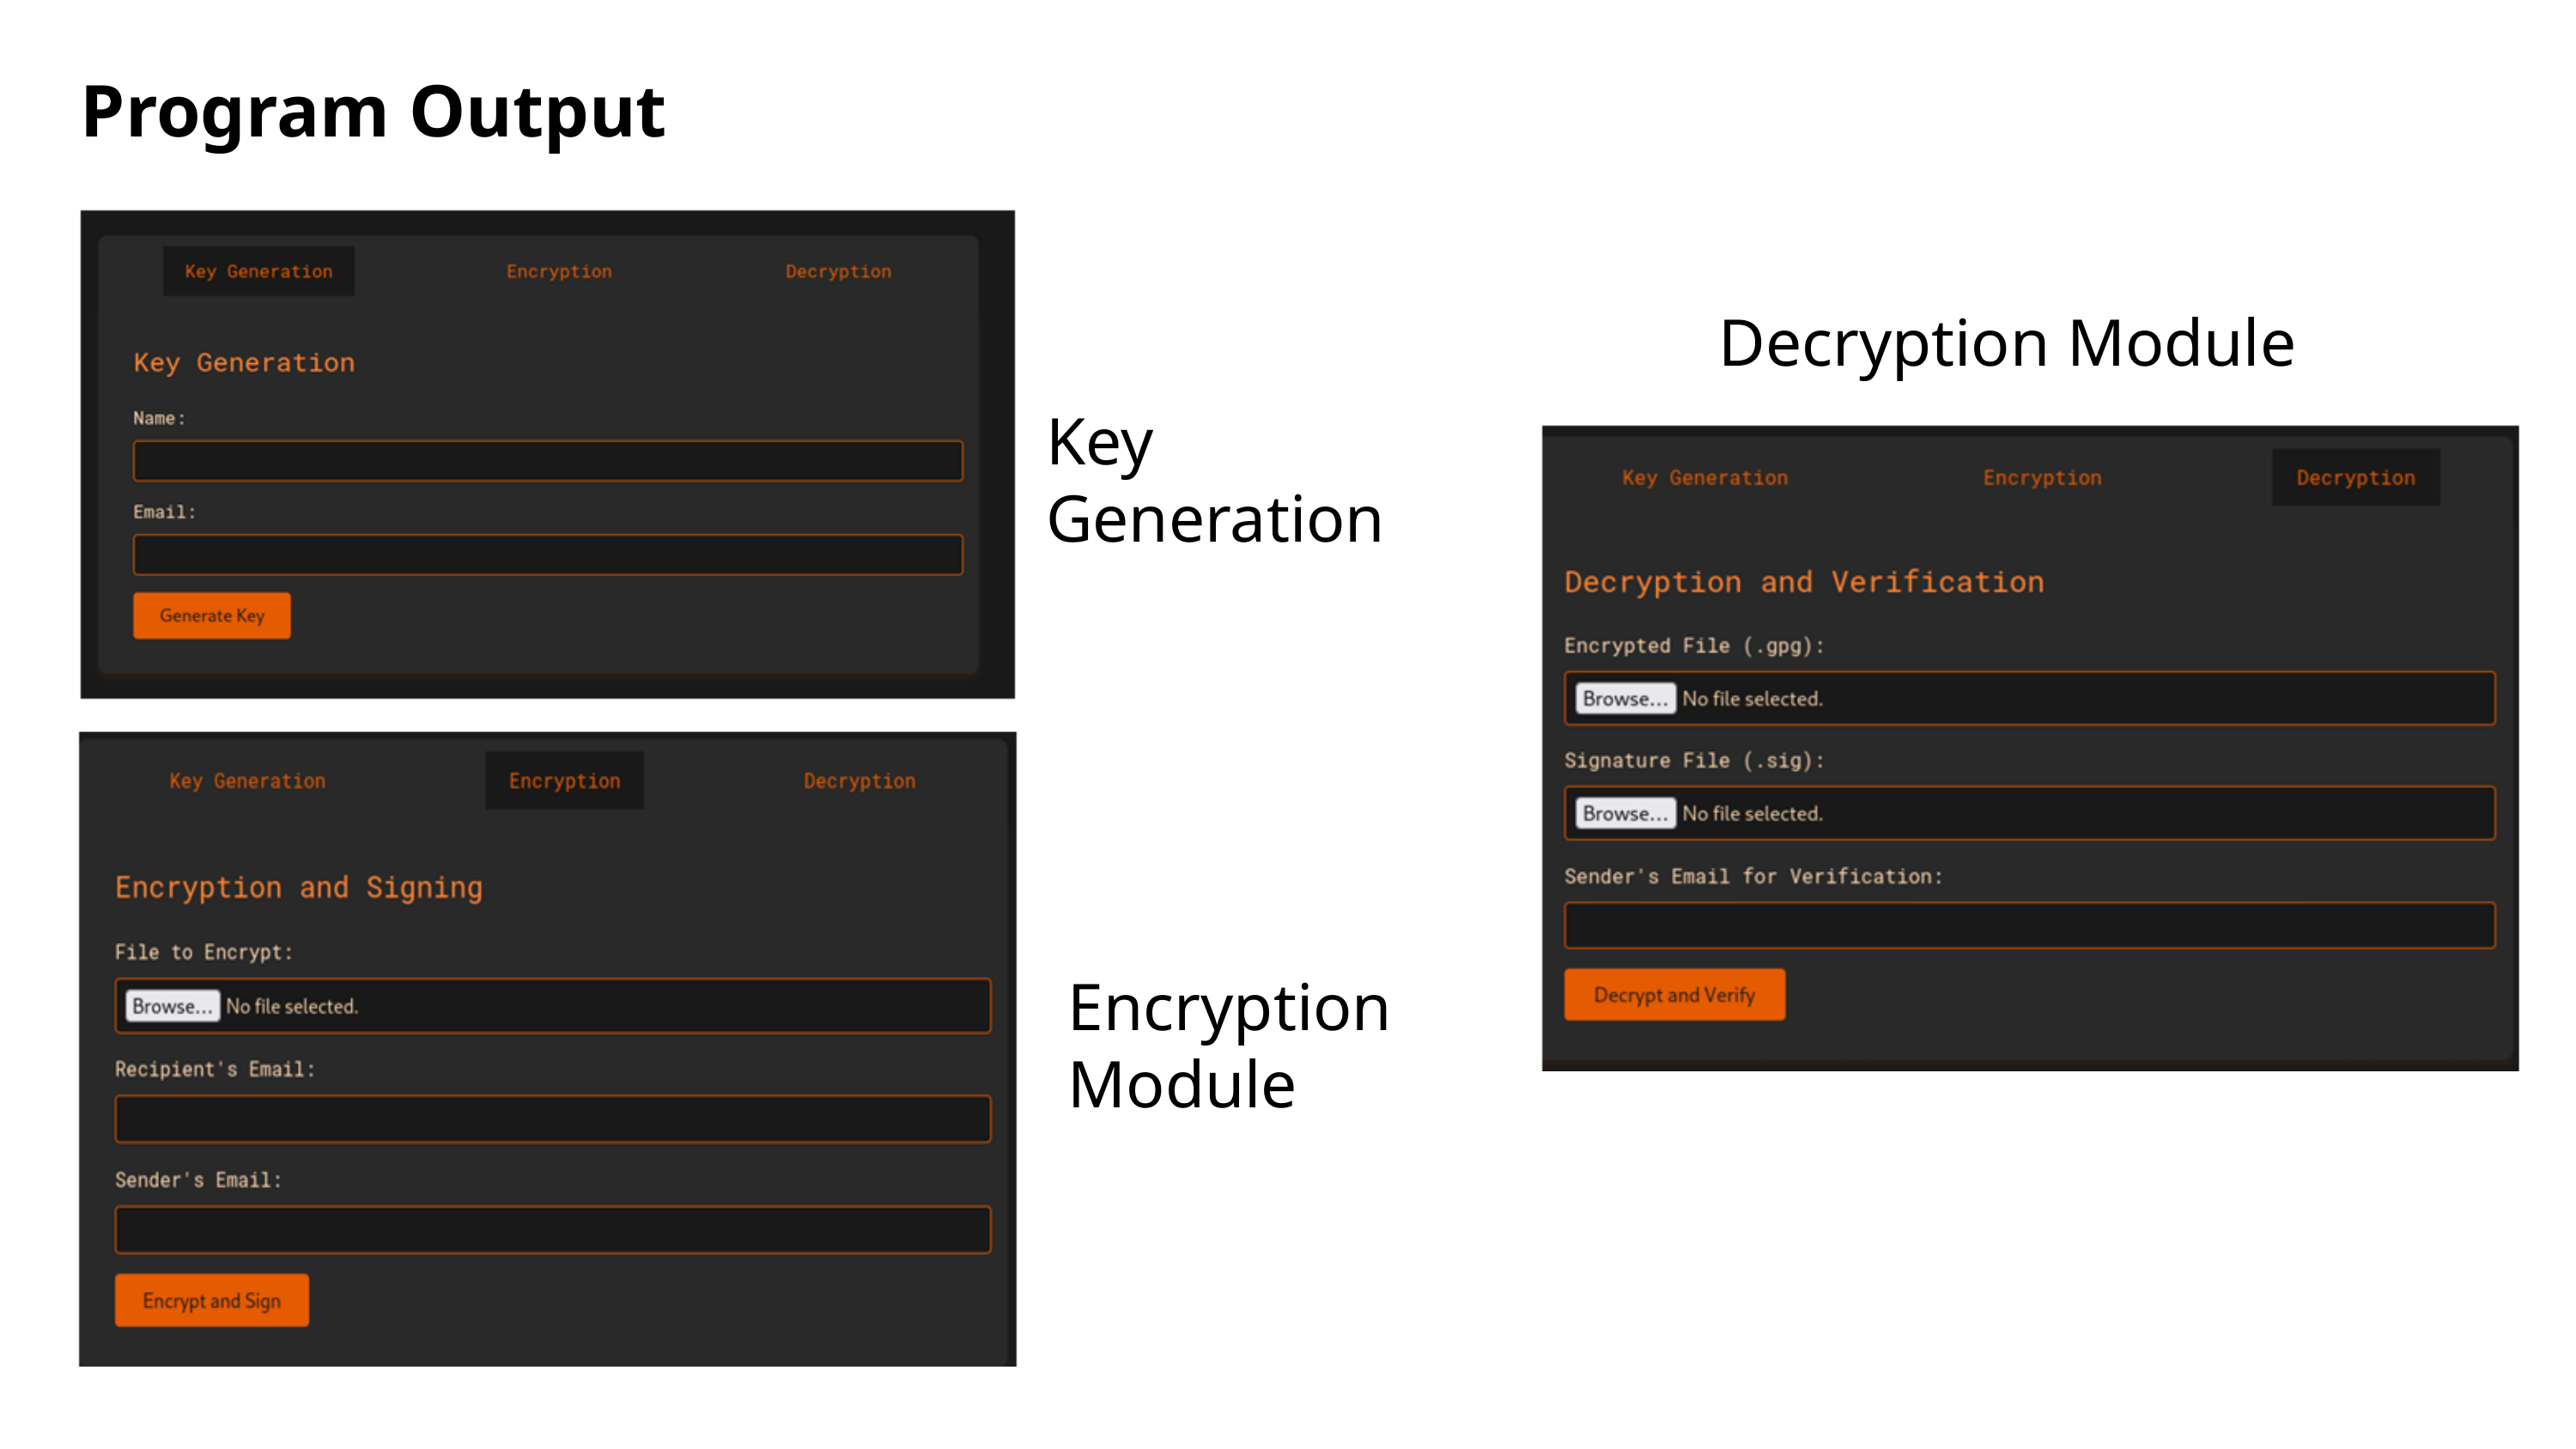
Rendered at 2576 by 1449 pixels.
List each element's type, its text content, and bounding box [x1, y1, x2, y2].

picture [75, 722, 1020, 1367]
picture [1534, 412, 2523, 1072]
text_box Program Output [68, 58, 681, 158]
text_box Encryption Module [1054, 960, 1557, 1128]
text_box Key Generation [1033, 393, 1440, 561]
picture [75, 197, 1020, 702]
text_box Decryption Module [1705, 294, 2310, 385]
